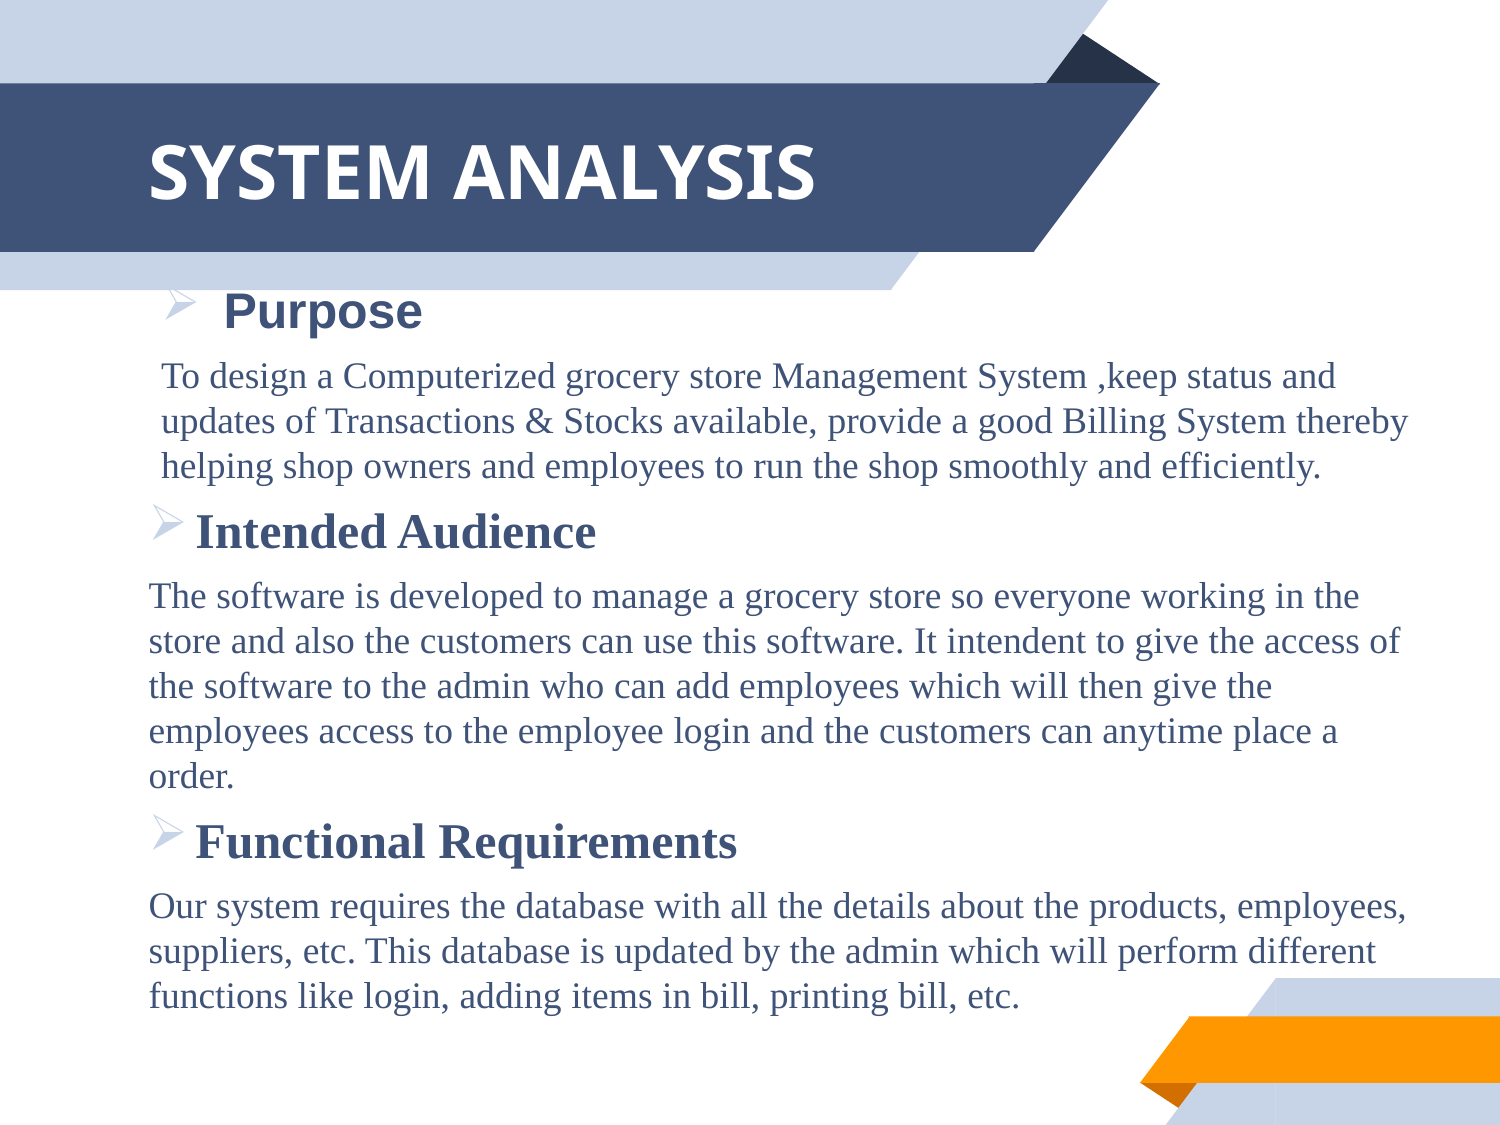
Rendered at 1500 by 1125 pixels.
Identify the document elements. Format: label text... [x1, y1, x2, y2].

title SYSTEM ANALYSIS [133, 85, 1035, 254]
list Purpose To design a Computerized grocery store Management System ,keep status and updates of Transactions & Stocks available, provide a good Billing System thereby helping shop owners and employees to run the shop smoothly and efficiently. Intended Audience The software is developed to manage a grocery store so everyone working in the store and also the customers can use this software. It intendent to give the access of the software to the admin who can add employees which will then give the employees access to the employee login and the customers can anytime place a order. Functional Requirements Our system requires the database with all the details about the products, employees, suppliers, etc. This database is updated by the admin which will perform different functions like login, adding items in bill, printing bill, etc. [133, 363, 1451, 1004]
